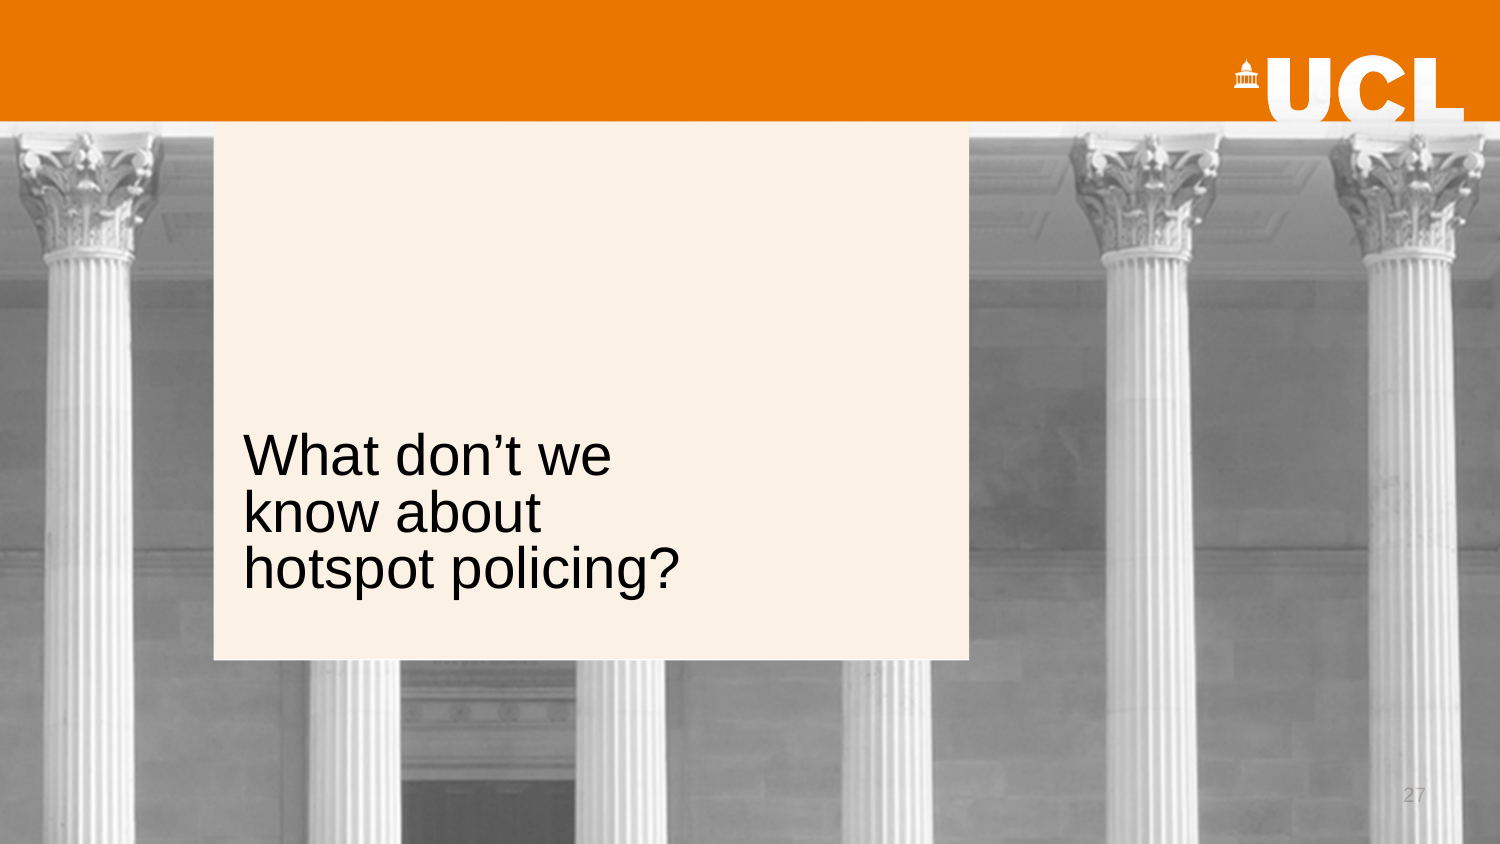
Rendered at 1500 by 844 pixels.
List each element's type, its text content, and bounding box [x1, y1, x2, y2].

title What don’t we know about hotspot policing? [213, 119, 970, 659]
picture [1234, 58, 1259, 88]
